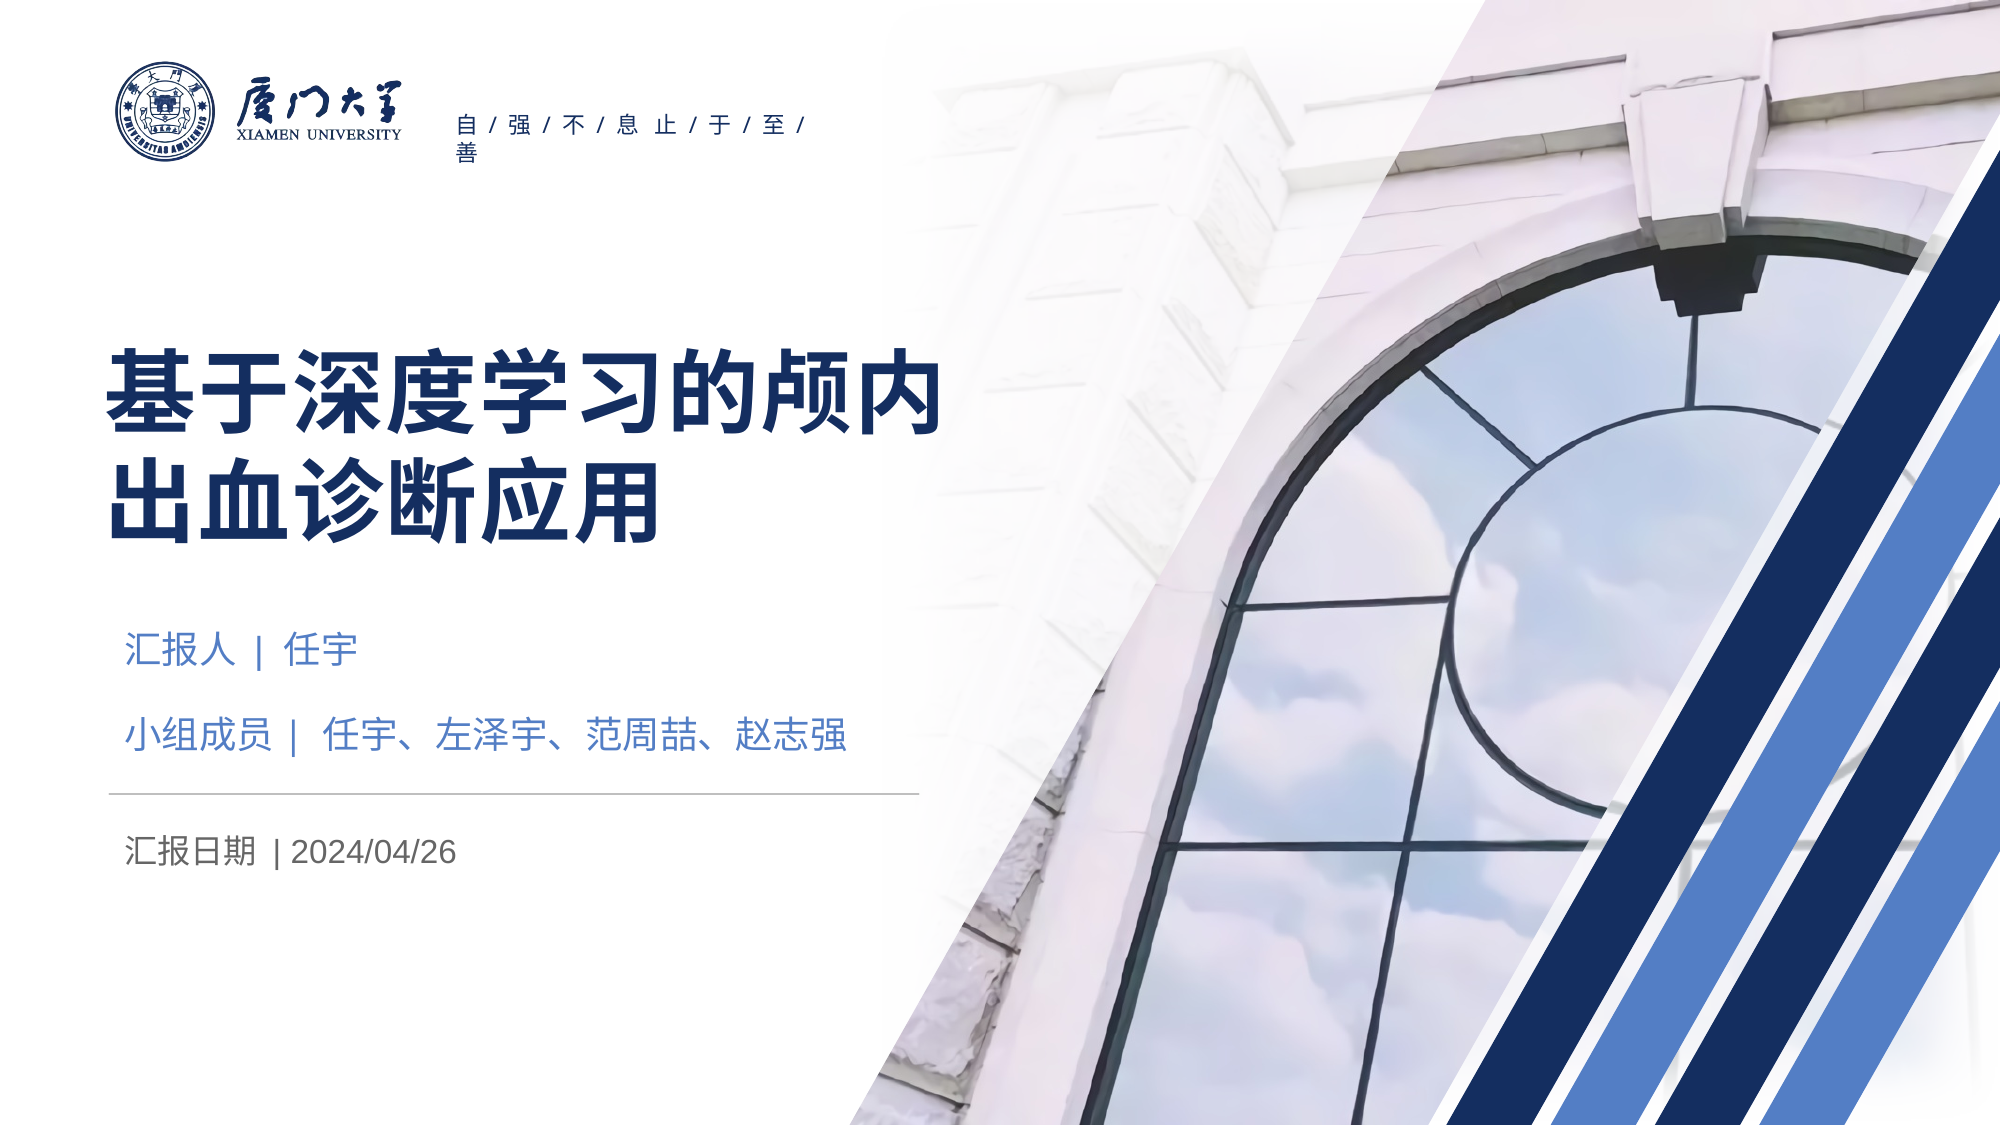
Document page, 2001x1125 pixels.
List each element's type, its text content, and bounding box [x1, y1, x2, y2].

list 汇报人 | 任宇 [109, 623, 425, 681]
picture [109, 57, 405, 164]
picture [849, 0, 2000, 1125]
list 小组成员| 任宇、左泽宇、范周喆、赵志强 [109, 709, 939, 767]
list 基于深度学习的颅内出血诊断应用 [104, 326, 996, 592]
list 汇报日期 | 2024/04/26 [109, 827, 657, 885]
